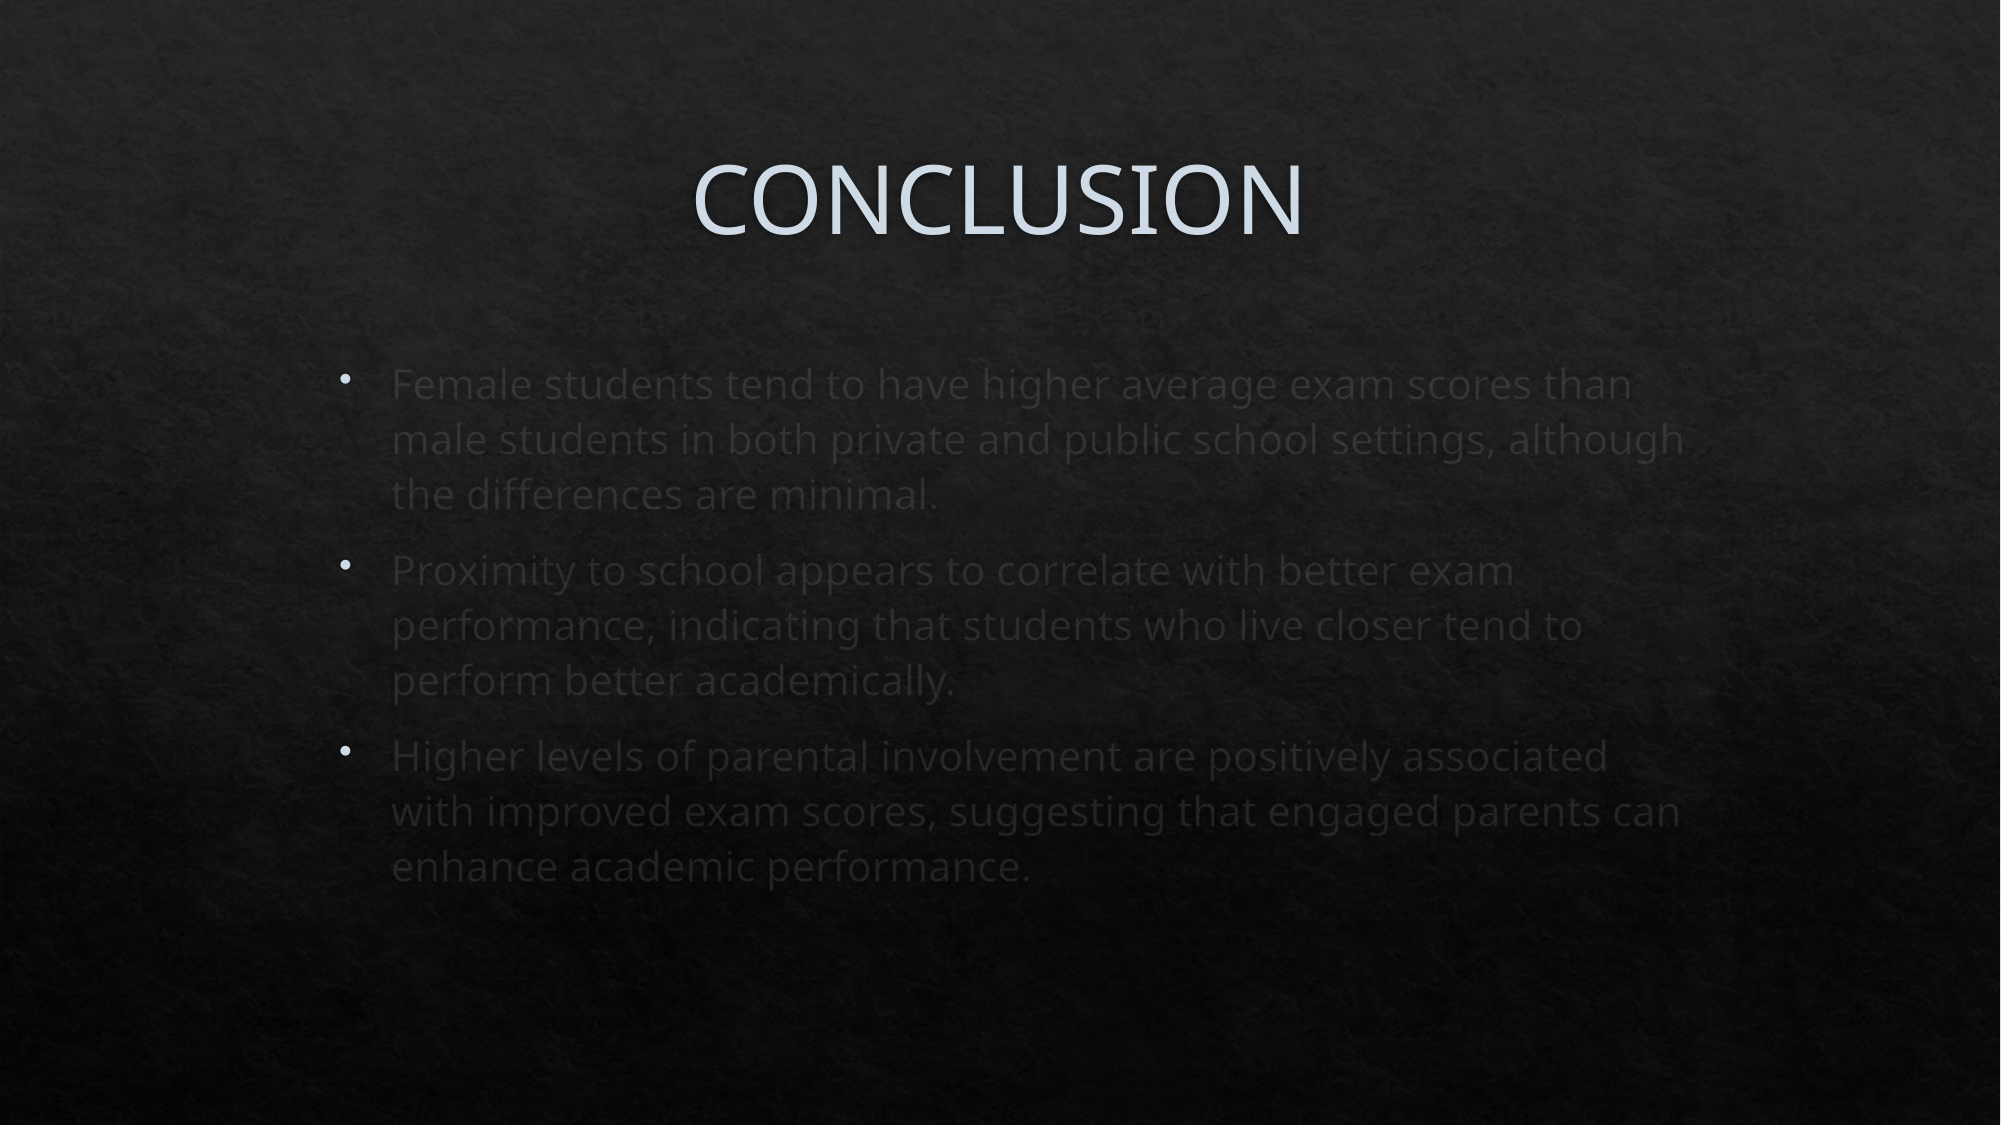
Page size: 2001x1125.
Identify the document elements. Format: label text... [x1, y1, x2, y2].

title CONCLUSION [149, 99, 1849, 307]
list Female students tend to have higher average exam scores than male students in both private and public school settings, although the differences are minimal. Proximity to school appears to correlate with better exam performance, indicating that students who live closer tend to perform better academically. Higher levels of parental involvement are positively associated with improved exam scores, suggesting that engaged parents can enhance academic performance. [319, 345, 1716, 998]
